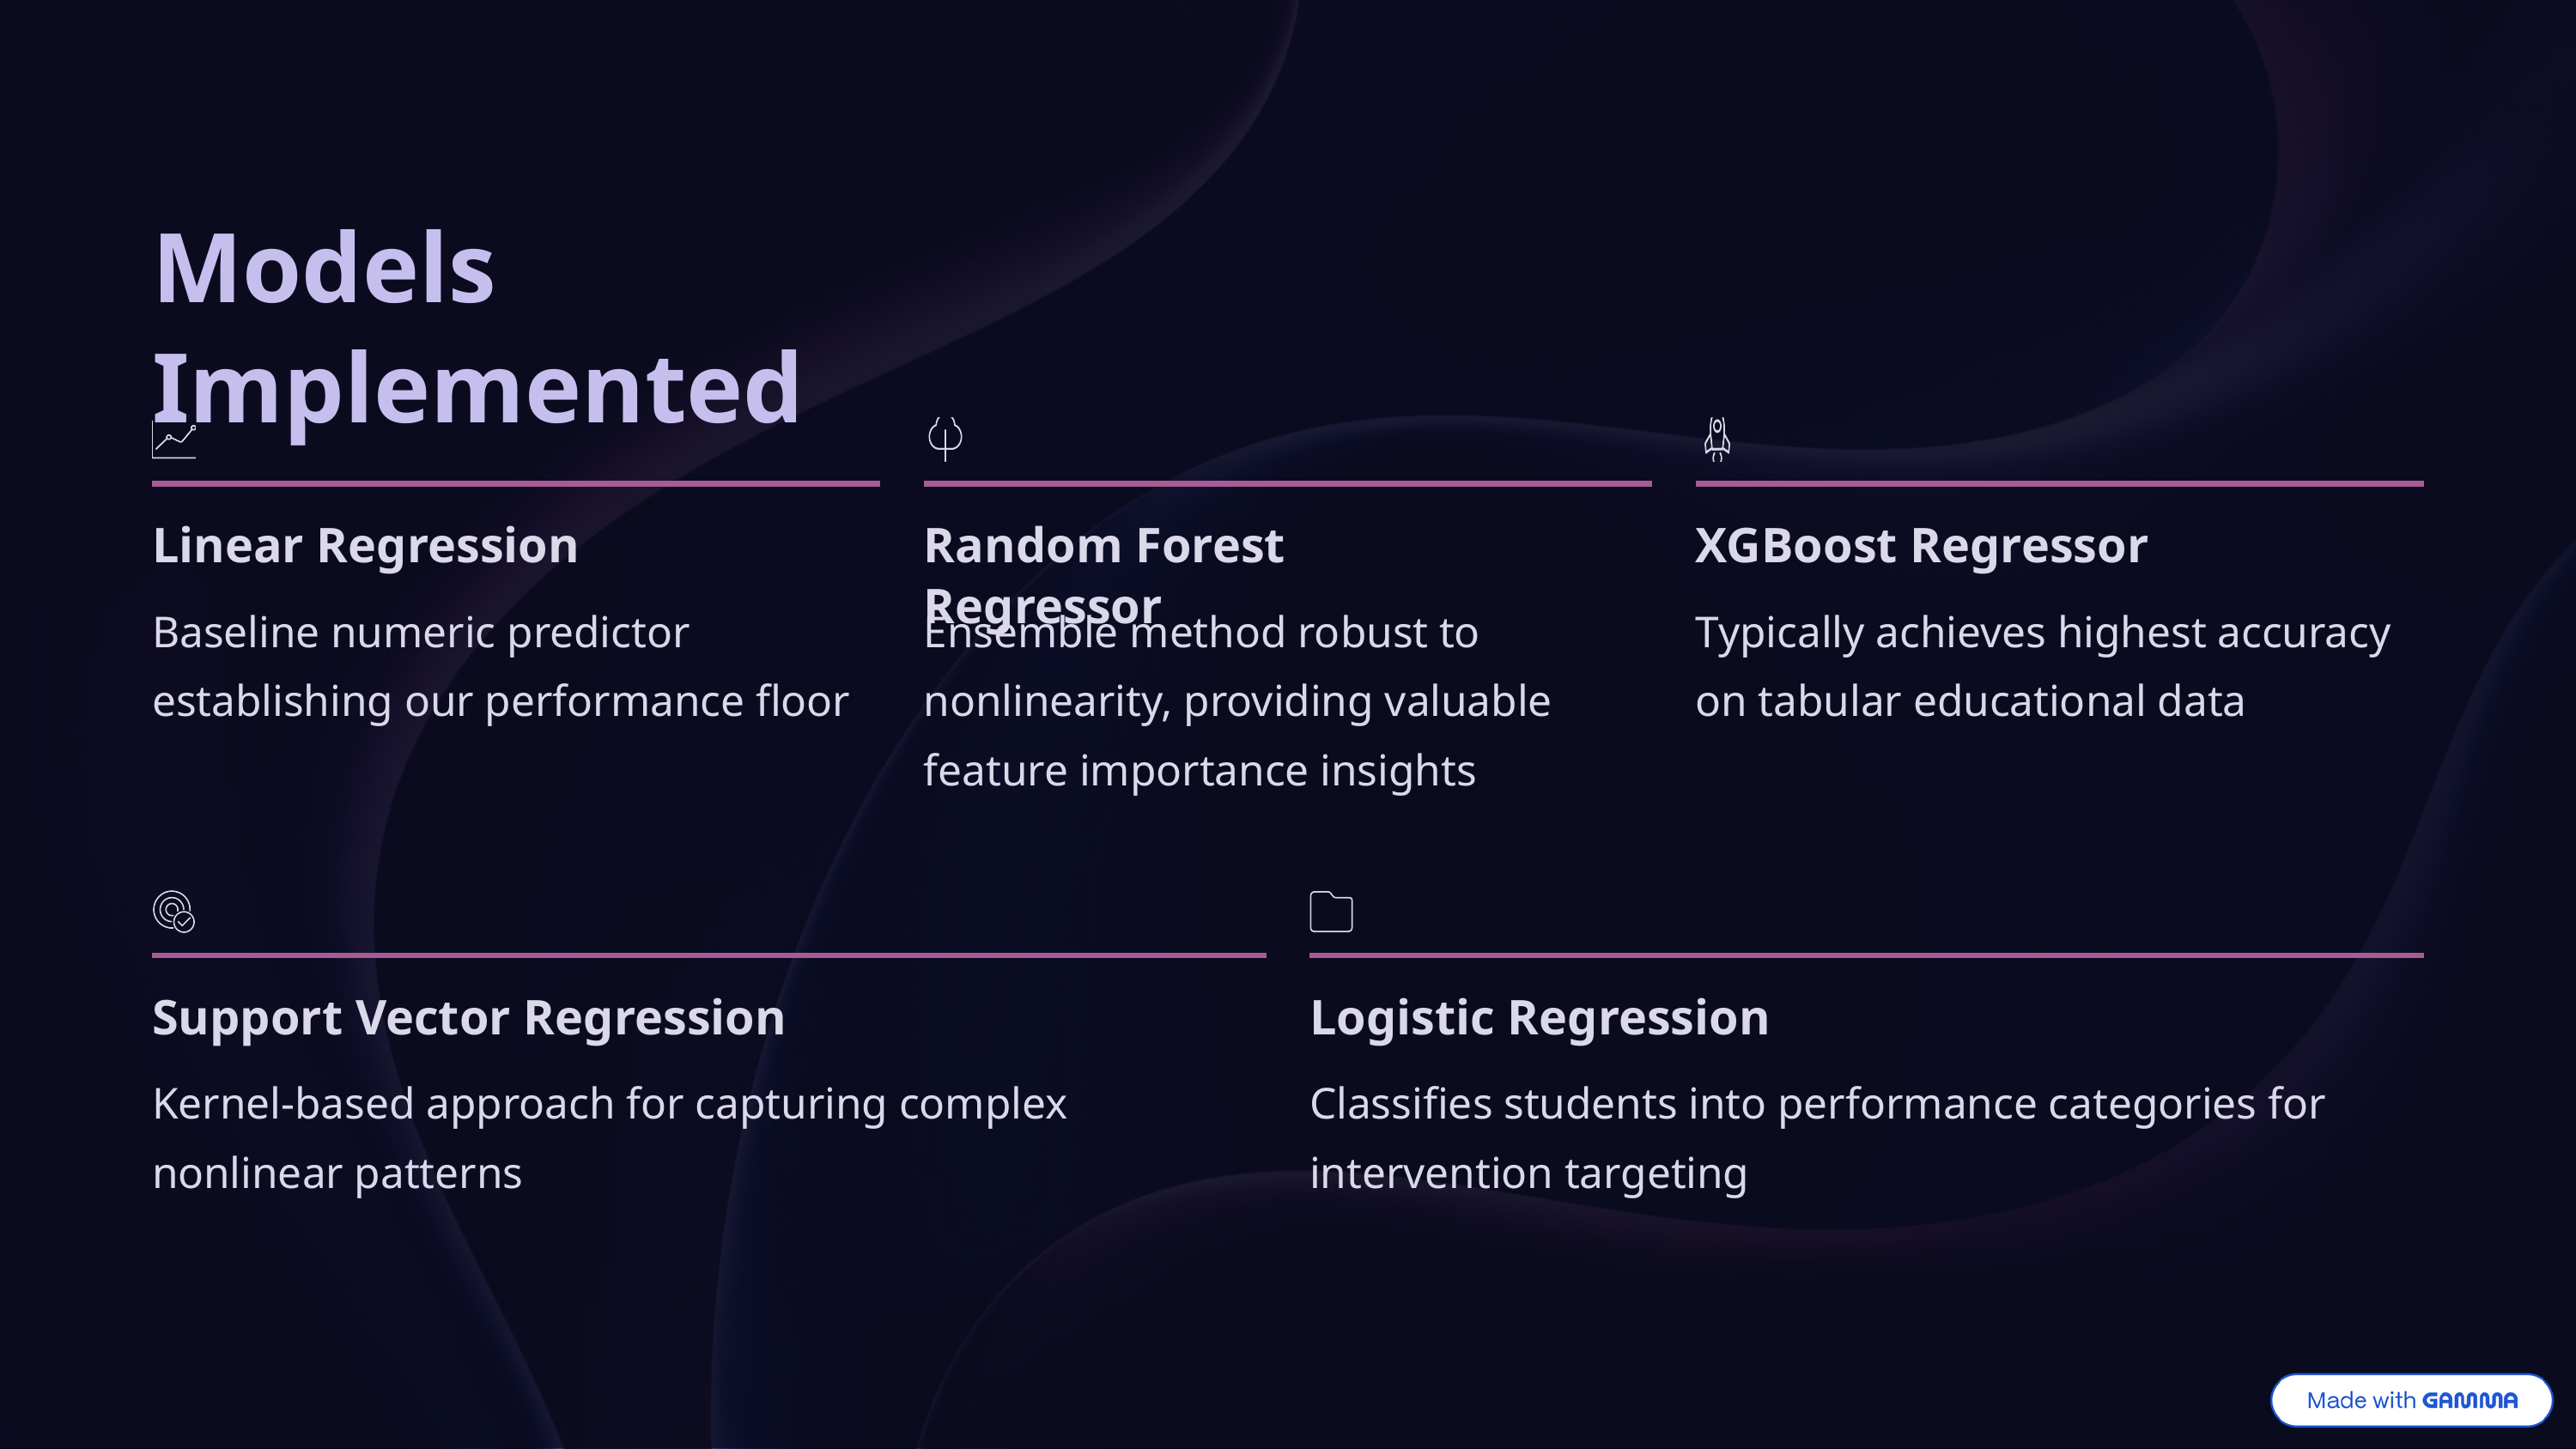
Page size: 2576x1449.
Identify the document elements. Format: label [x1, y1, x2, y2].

text_box [151, 952, 1267, 959]
text_box [0, 0, 2576, 1449]
text_box [1695, 481, 2424, 487]
text_box [923, 481, 1653, 487]
text_box [1309, 952, 2424, 959]
text_box [2260, 1363, 2565, 1437]
text_box [151, 481, 881, 487]
